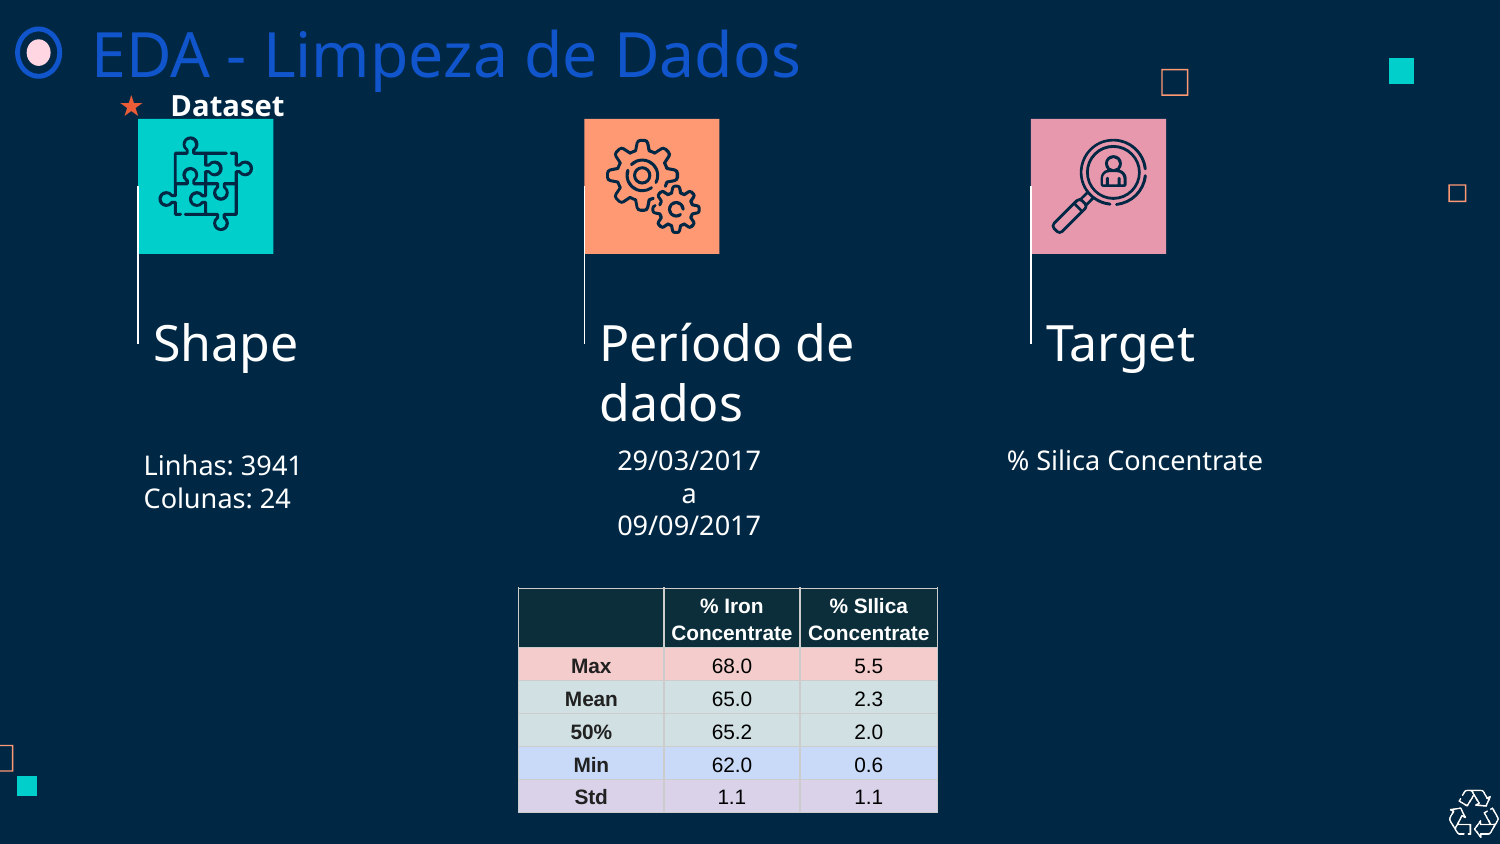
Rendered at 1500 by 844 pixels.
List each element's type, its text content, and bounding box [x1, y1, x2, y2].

title Target [1030, 296, 1319, 392]
table_cell 65.2 [665, 714, 799, 746]
table_cell Max [519, 648, 663, 680]
table_cell 5.5 [801, 648, 937, 680]
text_box [1030, 118, 1167, 254]
text_box [158, 136, 254, 232]
table_cell 1.1 [801, 780, 937, 812]
table_cell 1.1 [665, 780, 799, 812]
text_box [584, 118, 720, 254]
title Shape [138, 296, 426, 392]
table_cell 2.3 [801, 681, 937, 713]
list Dataset Final [80, 72, 373, 143]
table_cell 68.0 [665, 648, 799, 680]
table_cell Std [519, 780, 663, 812]
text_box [605, 138, 701, 235]
subtitle 29/03/2017 a 09/09/2017 [545, 428, 834, 559]
table_cell Mean [519, 681, 663, 713]
title Período de dados [584, 296, 872, 392]
subtitle Linhas: 3941 Colunas: 24 [128, 433, 417, 551]
table_cell Min [519, 747, 663, 779]
table_cell 0.6 [801, 747, 937, 779]
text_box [1050, 138, 1148, 235]
table_cell 65.0 [665, 681, 799, 713]
text_box [138, 118, 274, 254]
picture [1447, 787, 1500, 841]
table_cell 2.0 [801, 714, 937, 746]
title EDA - Limpeza de Dados [76, 17, 1328, 88]
table_header % SIlica Concentrate [801, 589, 937, 647]
table_cell 62.0 [665, 747, 799, 779]
table_header % Iron Concentrate [665, 589, 799, 647]
table_cell 50% [519, 714, 663, 746]
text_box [14, 26, 63, 79]
subtitle % Silica Concentrate [991, 428, 1313, 524]
table_header [519, 589, 663, 647]
